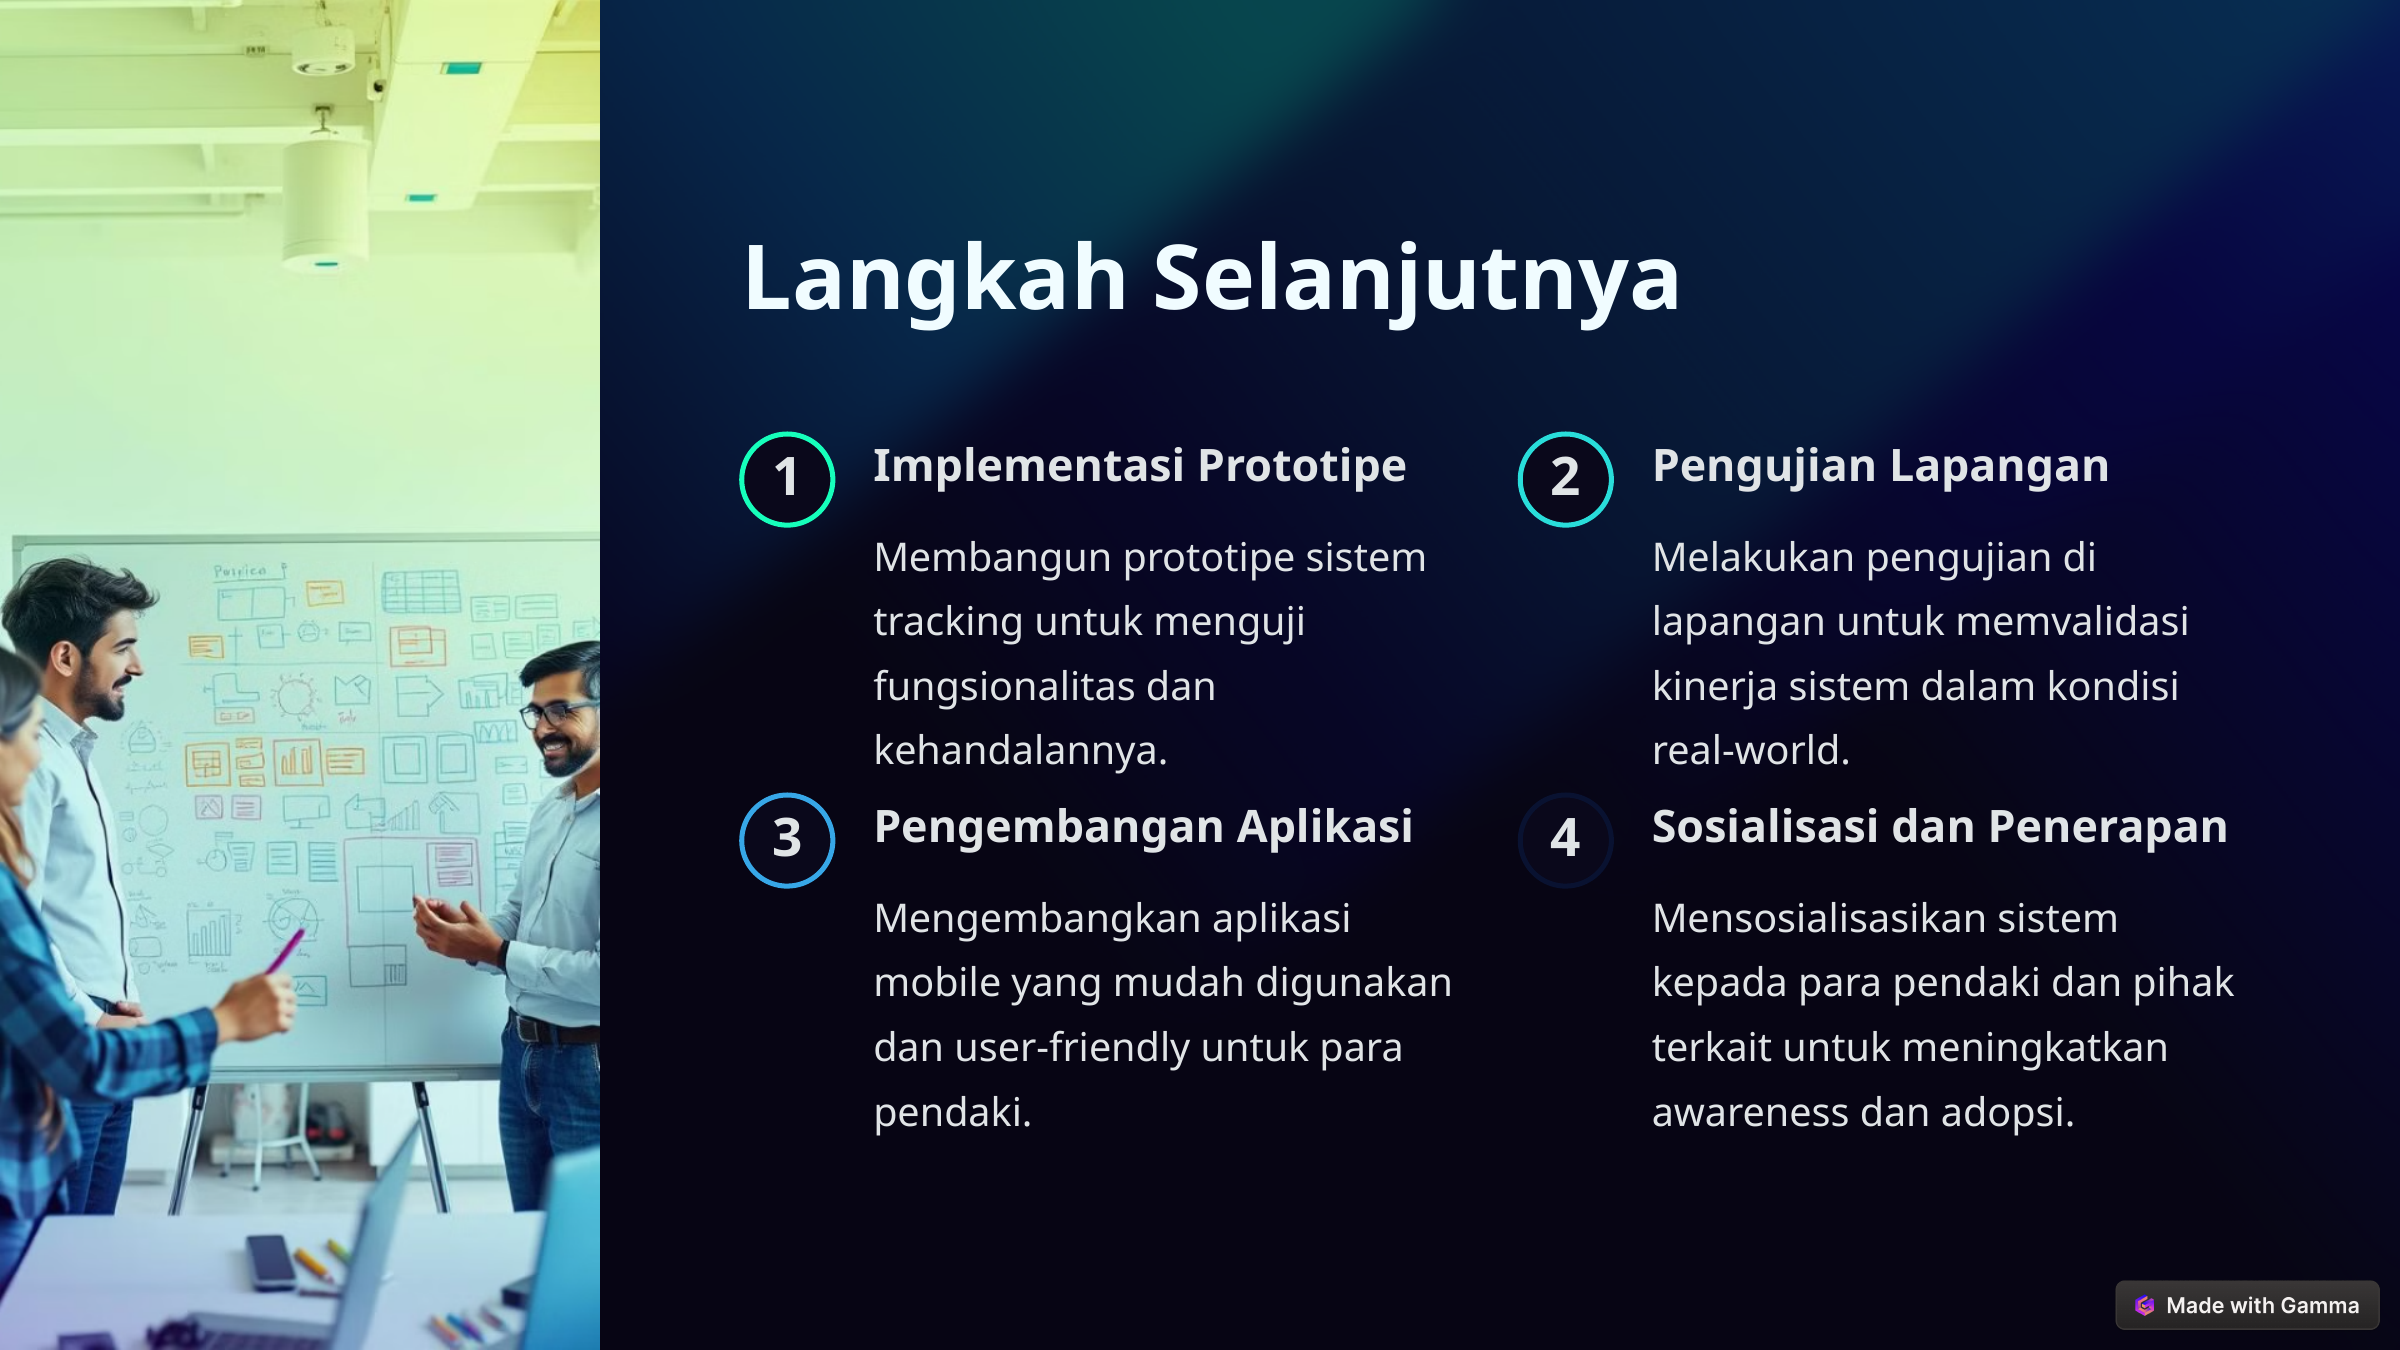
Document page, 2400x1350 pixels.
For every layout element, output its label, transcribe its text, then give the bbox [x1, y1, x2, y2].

text_box Sosialisasi dan Penerapan [1651, 795, 2206, 852]
text_box [741, 433, 833, 526]
text_box [1520, 433, 1612, 526]
text_box Membangun prototipe sistem tracking untuk menguji fungsionalitas dan kehandalannya. [873, 514, 1480, 709]
picture [0, 0, 600, 1350]
text_box Langkah Selanjutnya [741, 215, 1642, 328]
text_box [741, 795, 833, 887]
text_box 3 [771, 813, 804, 868]
text_box Mensosialisasikan sistem kepada para pendaki dan pihak terkait untuk meningkatkan awareness dan adopsi. [1651, 875, 2259, 1135]
text_box 4 [1550, 813, 1582, 868]
text_box 2 [1550, 452, 1581, 507]
text_box Implementasi Prototipe [873, 433, 1372, 491]
text_box 1 [775, 452, 799, 507]
text_box Pengujian Lapangan [1651, 433, 2102, 491]
text_box [1520, 795, 1612, 887]
text_box Pengembangan Aplikasi [873, 795, 1388, 852]
picture [2106, 1271, 2389, 1339]
text_box Melakukan pengujian di lapangan untuk memvalidasi kinerja sistem dalam kondisi real-world. [1651, 514, 2259, 709]
text_box Mengembangkan aplikasi mobile yang mudah digunakan dan user-friendly untuk para pendaki. [873, 875, 1480, 1070]
